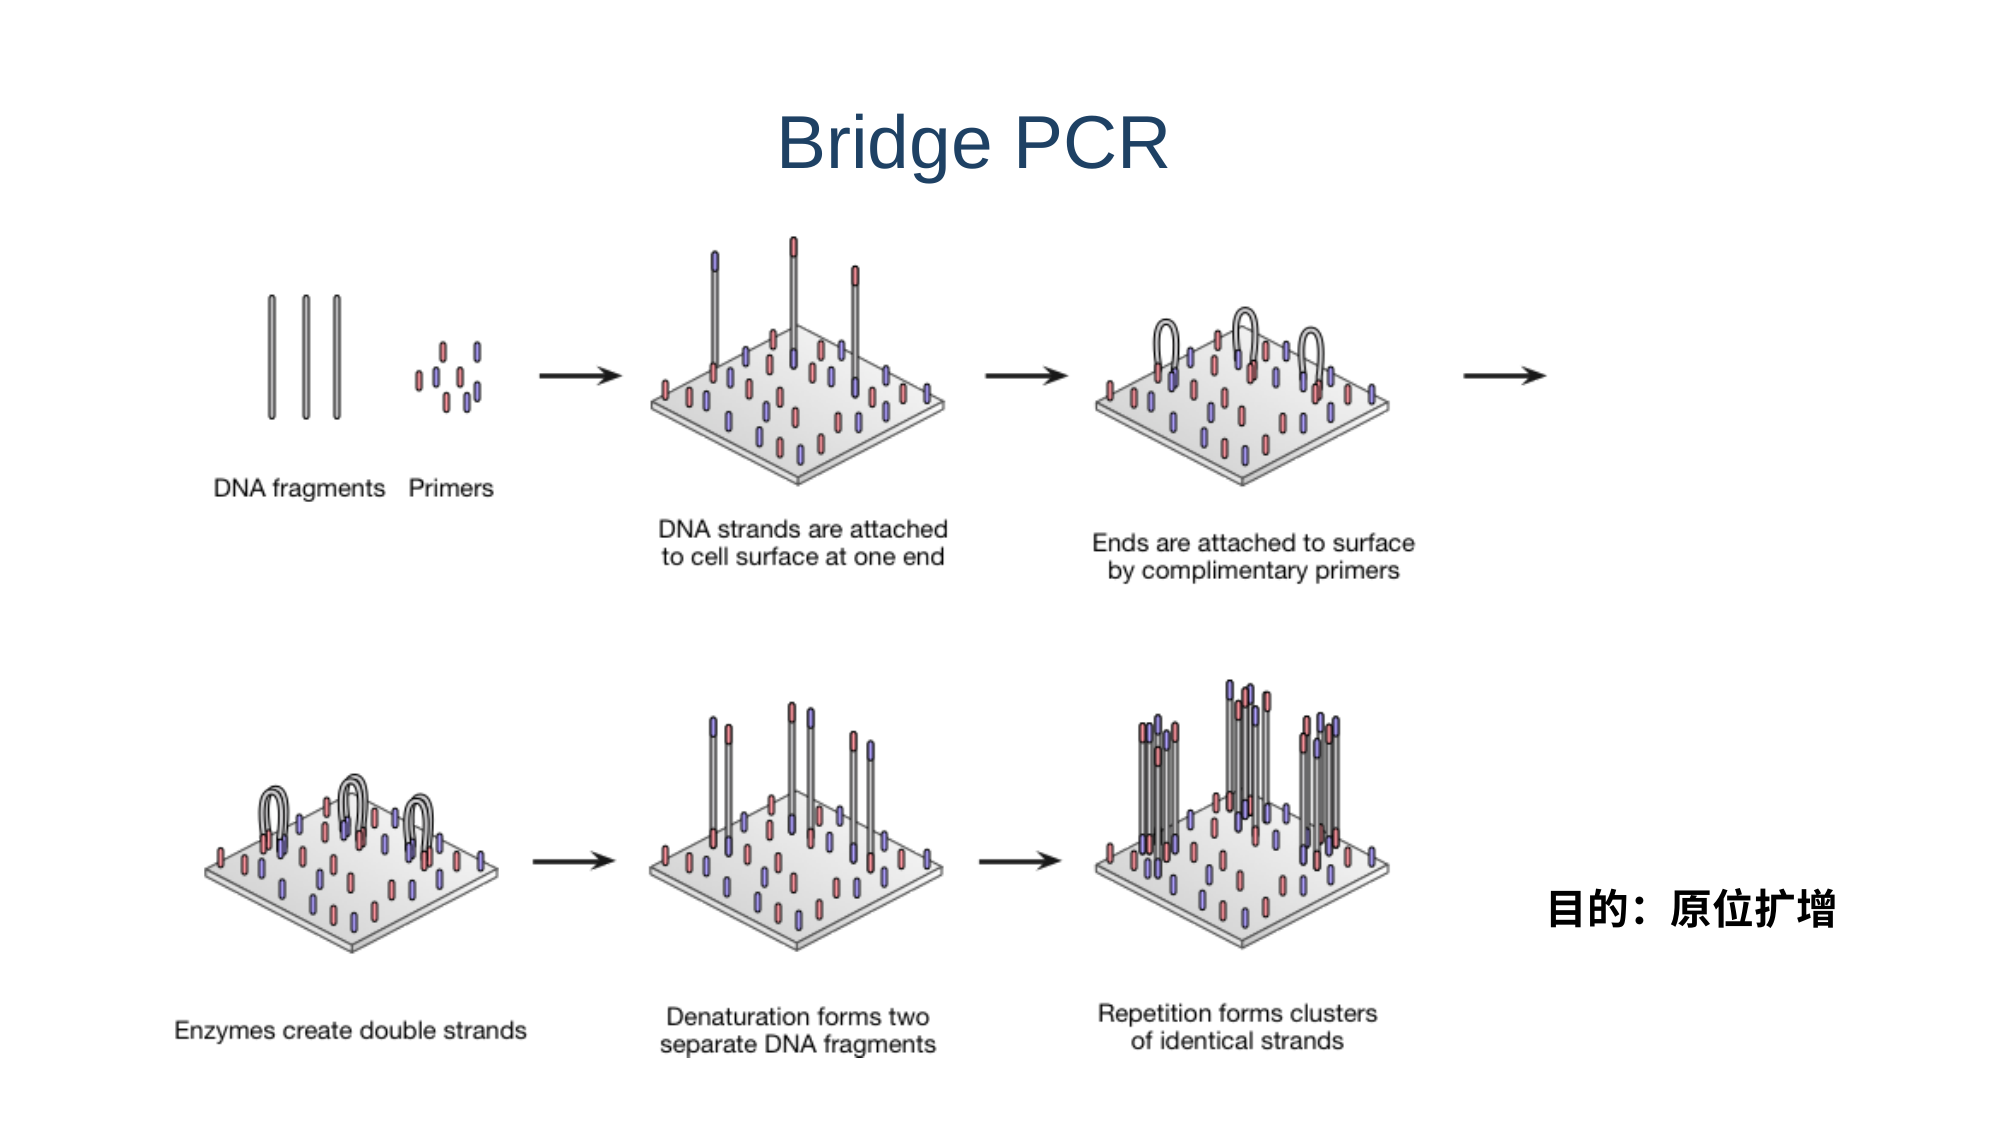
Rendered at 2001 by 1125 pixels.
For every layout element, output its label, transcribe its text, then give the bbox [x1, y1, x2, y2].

picture [174, 230, 1556, 1058]
text_box Bridge PCR [761, 86, 1188, 192]
text_box 目的：原位扩增 [1556, 876, 1853, 941]
